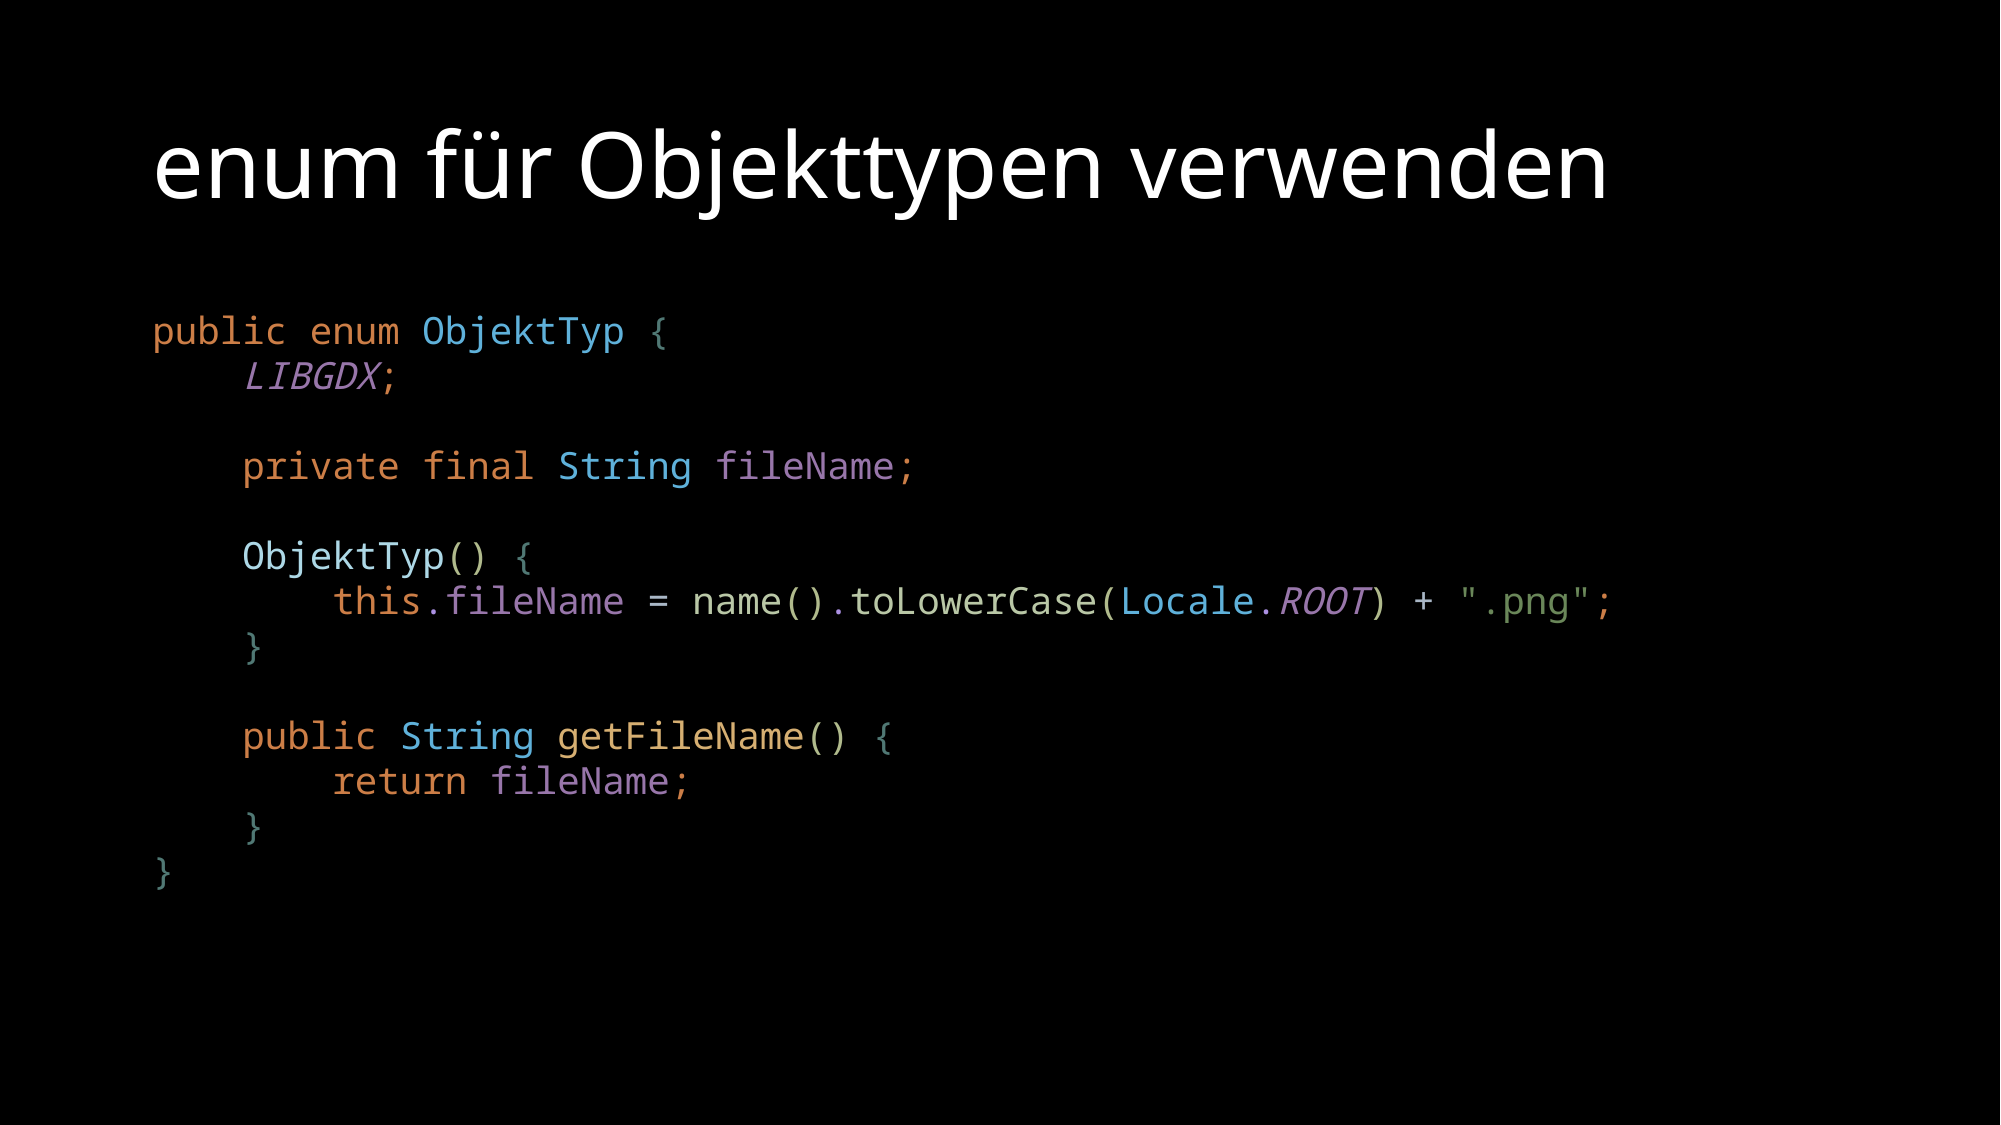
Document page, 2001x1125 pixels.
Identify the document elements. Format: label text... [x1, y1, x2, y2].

title enum für Objekttypen verwenden [137, 59, 1863, 278]
list public enum ObjektTyp { LIBGDX; private final String fileName; ObjektTyp() { this.fileName = name().toLowerCase(Locale.ROOT) + ".png"; } public String getFileName() { return fileName; } } [137, 299, 1863, 1014]
